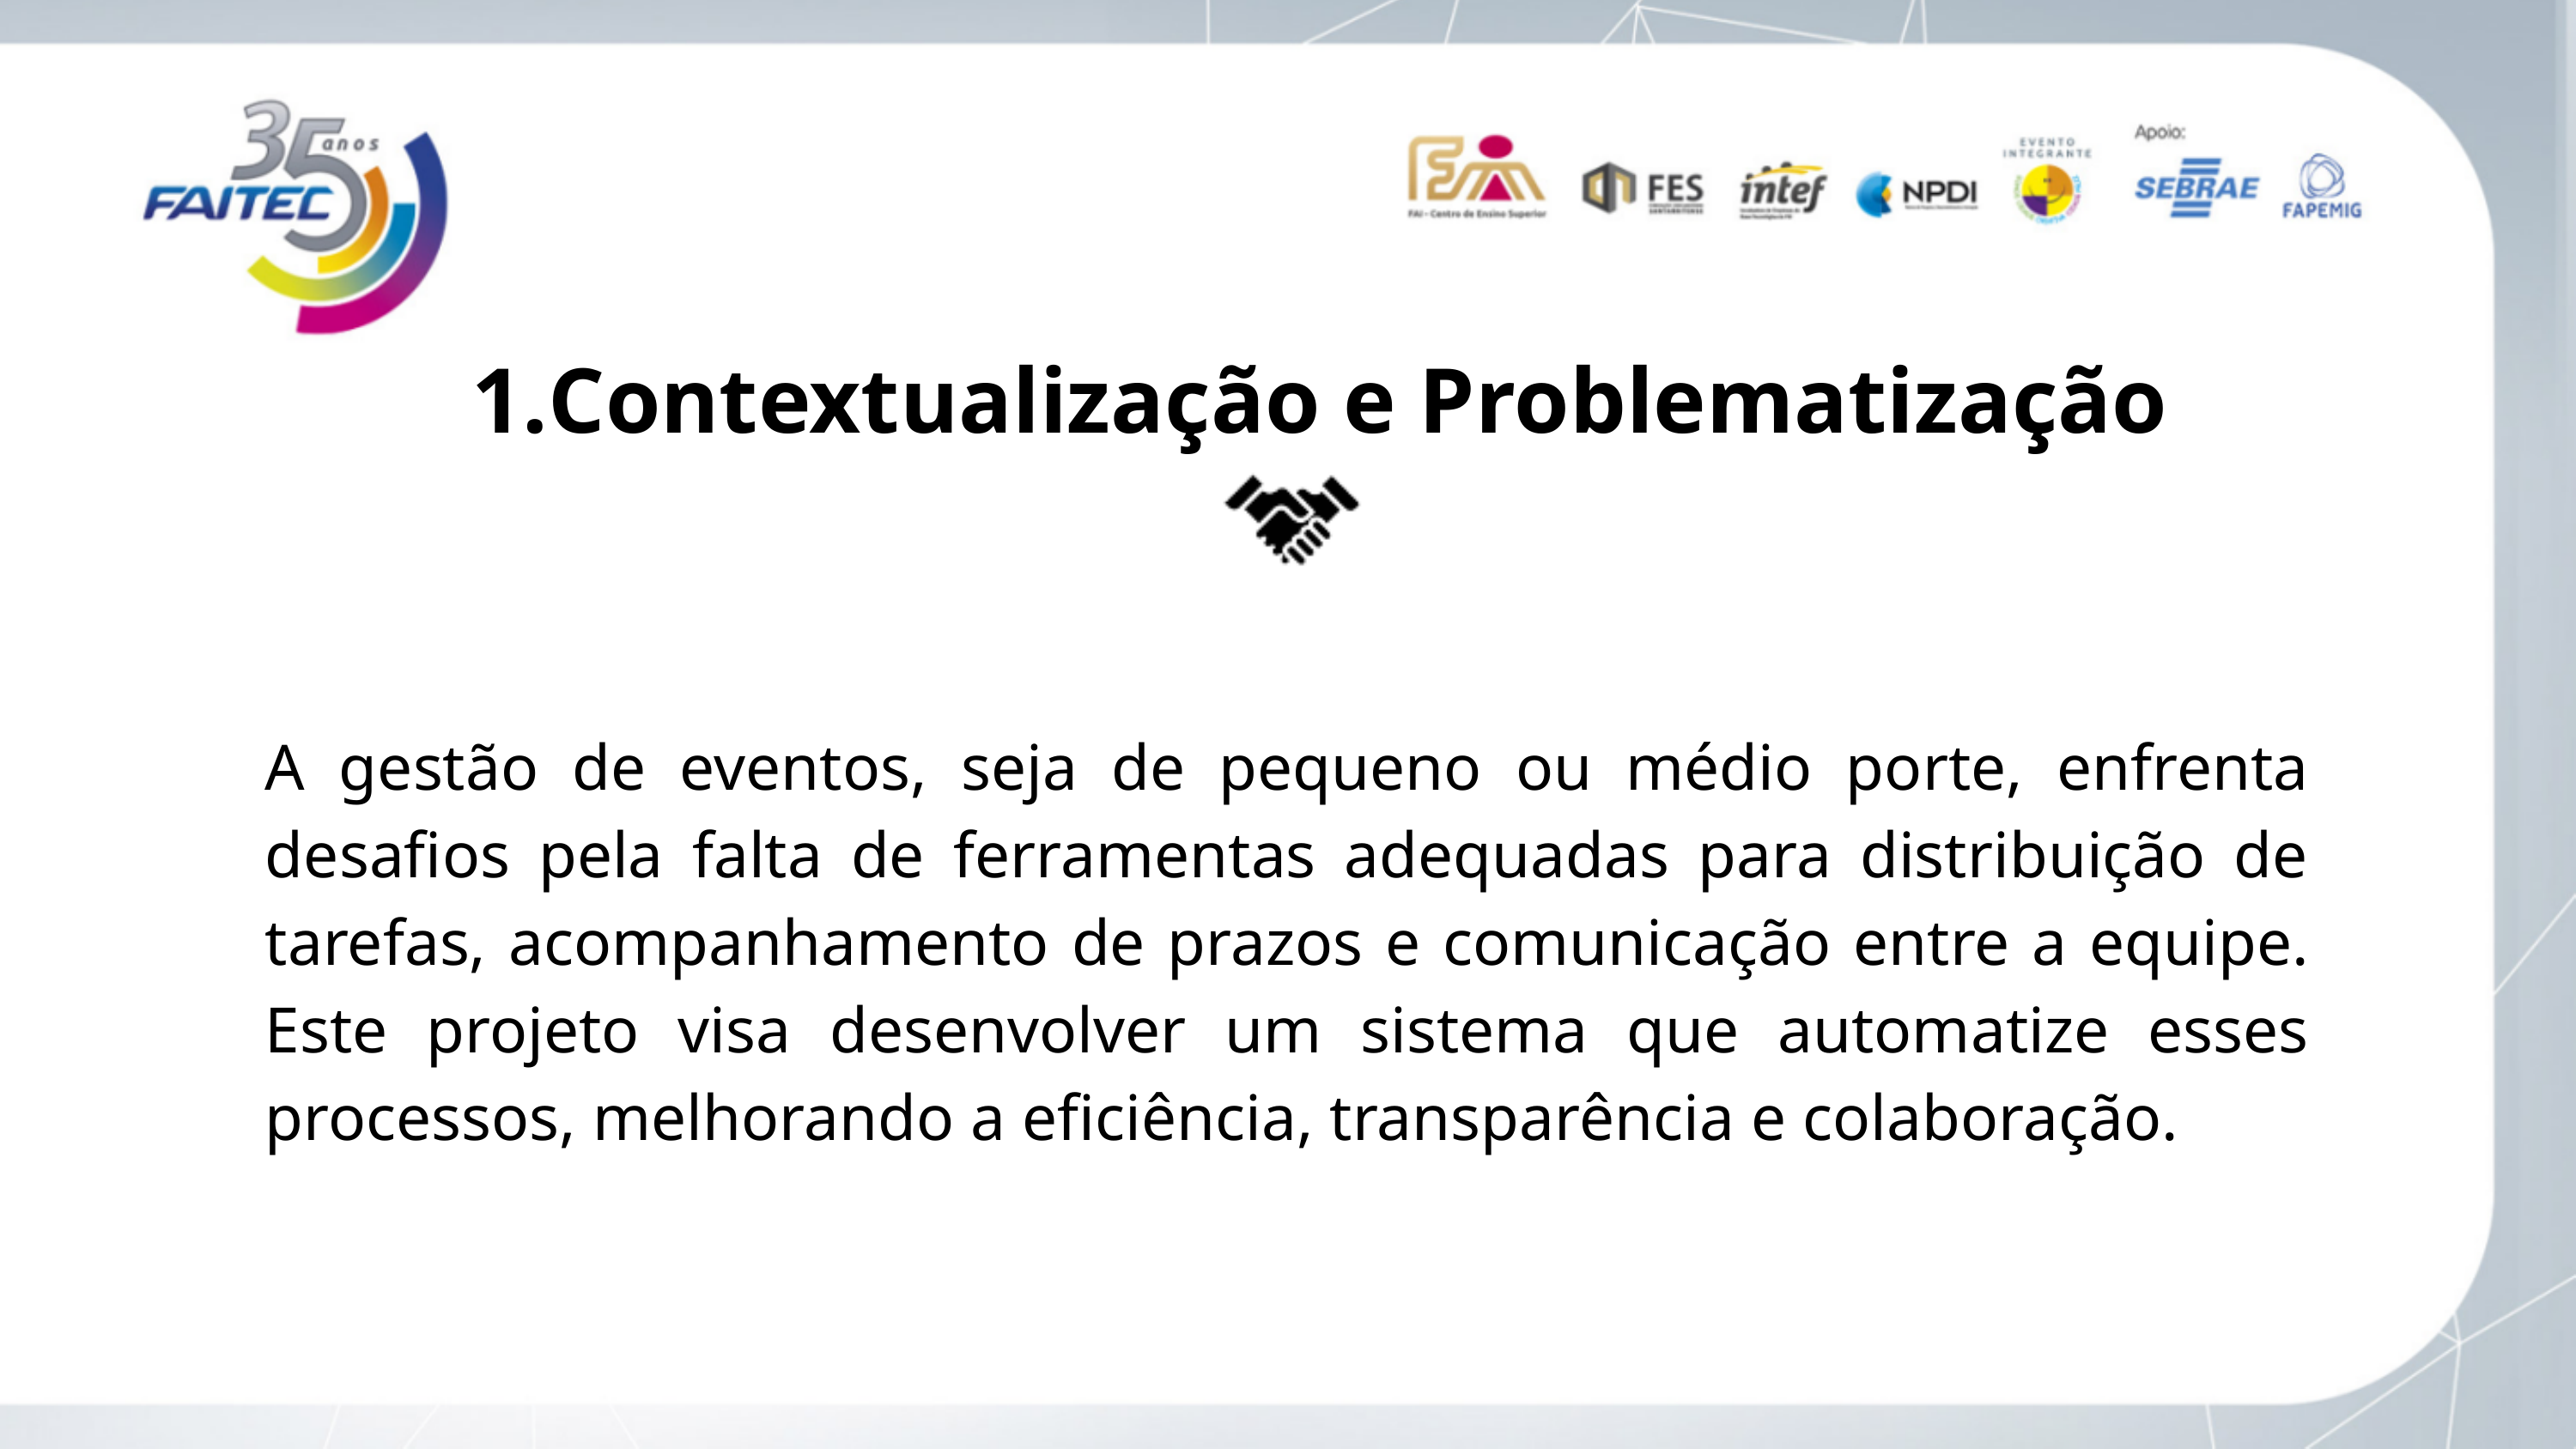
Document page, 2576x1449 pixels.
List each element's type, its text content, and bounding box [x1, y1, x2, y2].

text_box [1194, 455, 1382, 578]
text_box [0, 0, 2576, 1449]
text_box Contextualização e Problematização [395, 325, 2181, 452]
text_box A gestão de eventos, seja de pequeno ou médio porte, enfrenta desafios pela falta de ferramentas adequadas para distribuição de tarefas, acompanhamento de prazos e comunicação entre a equipe. Este projeto visa desenvolver um sistema que automatize esses processos, melhorando a eficiência, transparência e colaboração. [264, 714, 2311, 1154]
